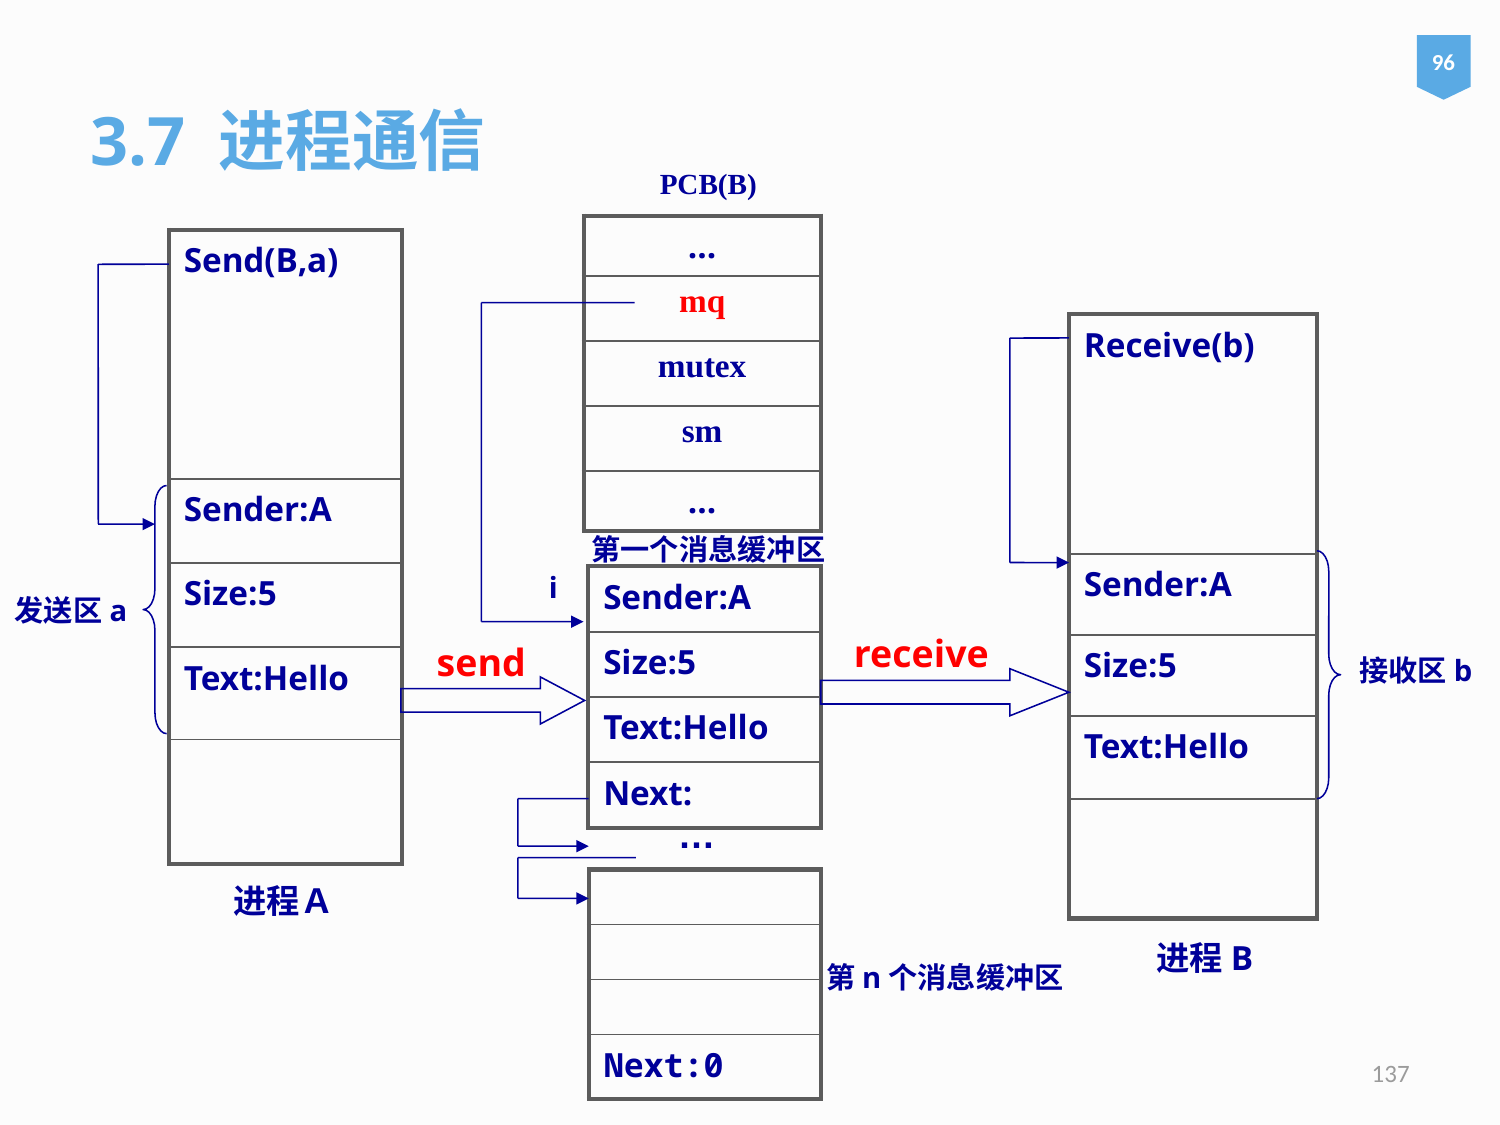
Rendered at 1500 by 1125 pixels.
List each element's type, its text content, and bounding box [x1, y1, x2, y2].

text_box [1009, 556, 1069, 569]
table_cell Sender:A [171, 480, 400, 562]
text_box [143, 532, 167, 734]
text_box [517, 798, 589, 847]
text_box [820, 668, 1069, 716]
table_cell [591, 925, 819, 979]
table_cell … [638, 472, 819, 523]
text_box 96 [1414, 33, 1473, 102]
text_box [481, 302, 635, 622]
text_box [74, 208, 1386, 321]
table_cell [591, 980, 819, 1034]
table_cell Next:0 [591, 1035, 819, 1097]
table_cell Text:Hello [590, 698, 819, 761]
text_box [400, 686, 585, 725]
text_box 进程Ａ [206, 873, 360, 928]
table_cell mq [586, 277, 819, 340]
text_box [517, 857, 637, 899]
table_cell Text:Hello [171, 648, 400, 739]
text_box [1316, 550, 1339, 799]
table_header Sender:A [590, 574, 819, 631]
text_box 3.7 进程通信 [74, 45, 1425, 233]
table_cell sm [638, 407, 819, 470]
table_header Send(B,a) [171, 232, 400, 478]
text_box … [620, 804, 774, 864]
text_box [97, 263, 170, 525]
table_cell [171, 740, 400, 862]
text_box 发送区a [0, 584, 148, 635]
text_box send [404, 631, 558, 692]
table_header Receive(b) [1071, 316, 1315, 553]
table_cell Next: [590, 763, 819, 826]
text_box 第一个消息缓冲区 [638, 523, 845, 574]
table_cell mutex [638, 342, 819, 405]
table_header [591, 872, 819, 924]
text_box 第n个消息缓冲区 [779, 952, 1111, 1002]
text_box PCB(B) [631, 158, 786, 208]
text_box receive [832, 622, 1010, 682]
table_cell Size:5 [1071, 636, 1315, 715]
table_cell Sender:A [1071, 555, 1315, 634]
table_header … [586, 218, 819, 275]
text_box 进程B [1128, 930, 1282, 985]
table_cell [1071, 800, 1315, 916]
table_cell Text:Hello [1071, 717, 1315, 798]
text_box 接收区b [1339, 645, 1493, 695]
slide_number 137 [1074, 1042, 1425, 1103]
table_cell Size:5 [590, 633, 819, 696]
table_cell Size:5 [171, 564, 400, 646]
